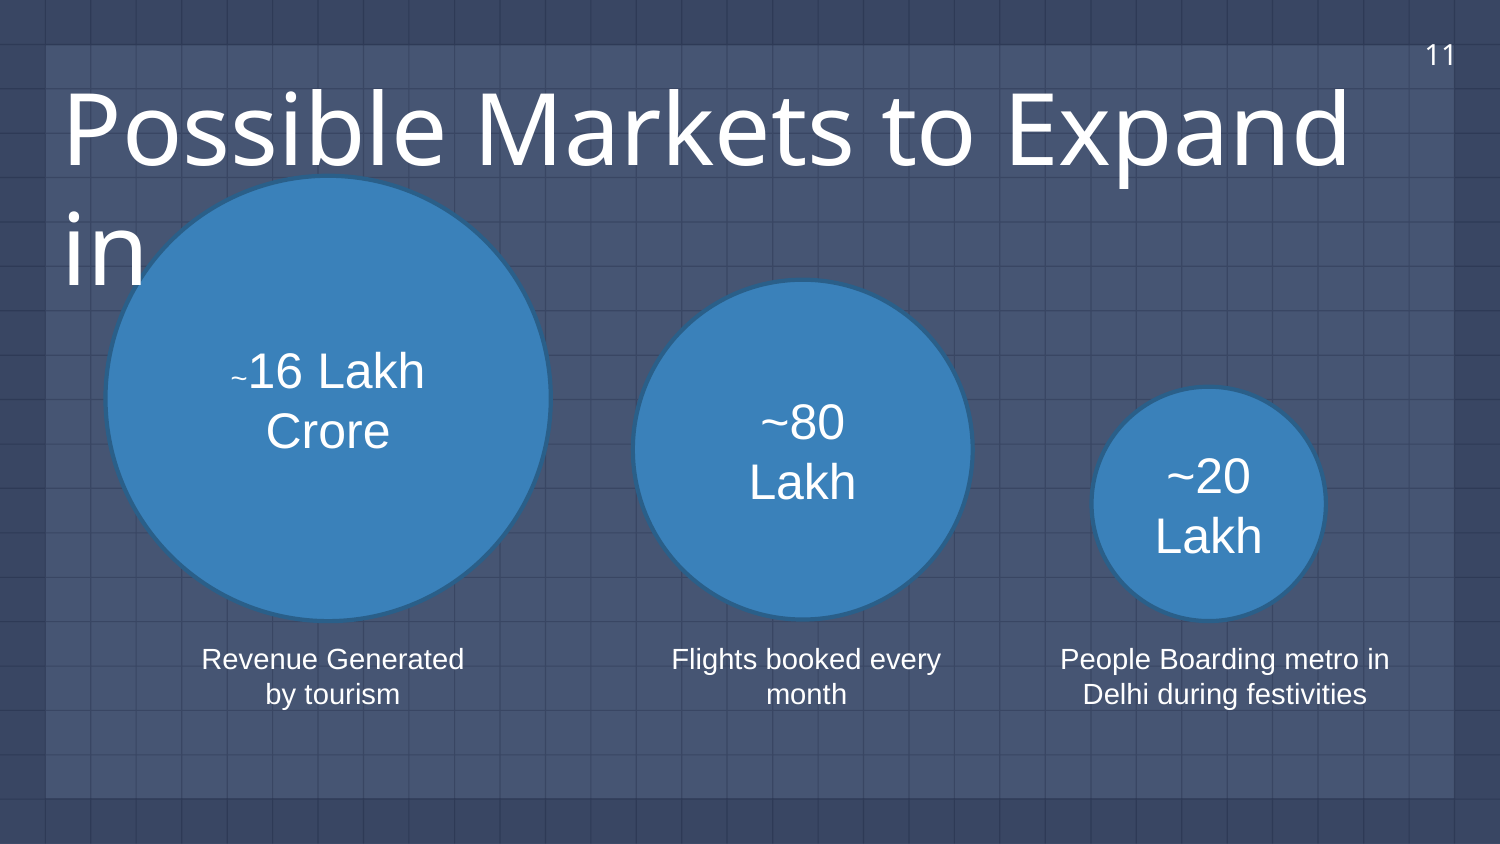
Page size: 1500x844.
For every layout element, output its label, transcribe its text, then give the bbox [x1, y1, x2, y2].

text_box People Boarding metro in Delhi during festivities [1045, 632, 1406, 718]
text_box ~80 Lakh [630, 277, 975, 622]
text_box Flights booked every month [656, 632, 957, 718]
text_box ~16 Lakh Crore [103, 223, 553, 624]
text_box Possible Markets to Expand in [46, 58, 1430, 223]
slide_number 11 [1408, 24, 1474, 88]
text_box Revenue Generated by tourism [186, 632, 480, 718]
text_box ~20 Lakh [1089, 384, 1329, 624]
